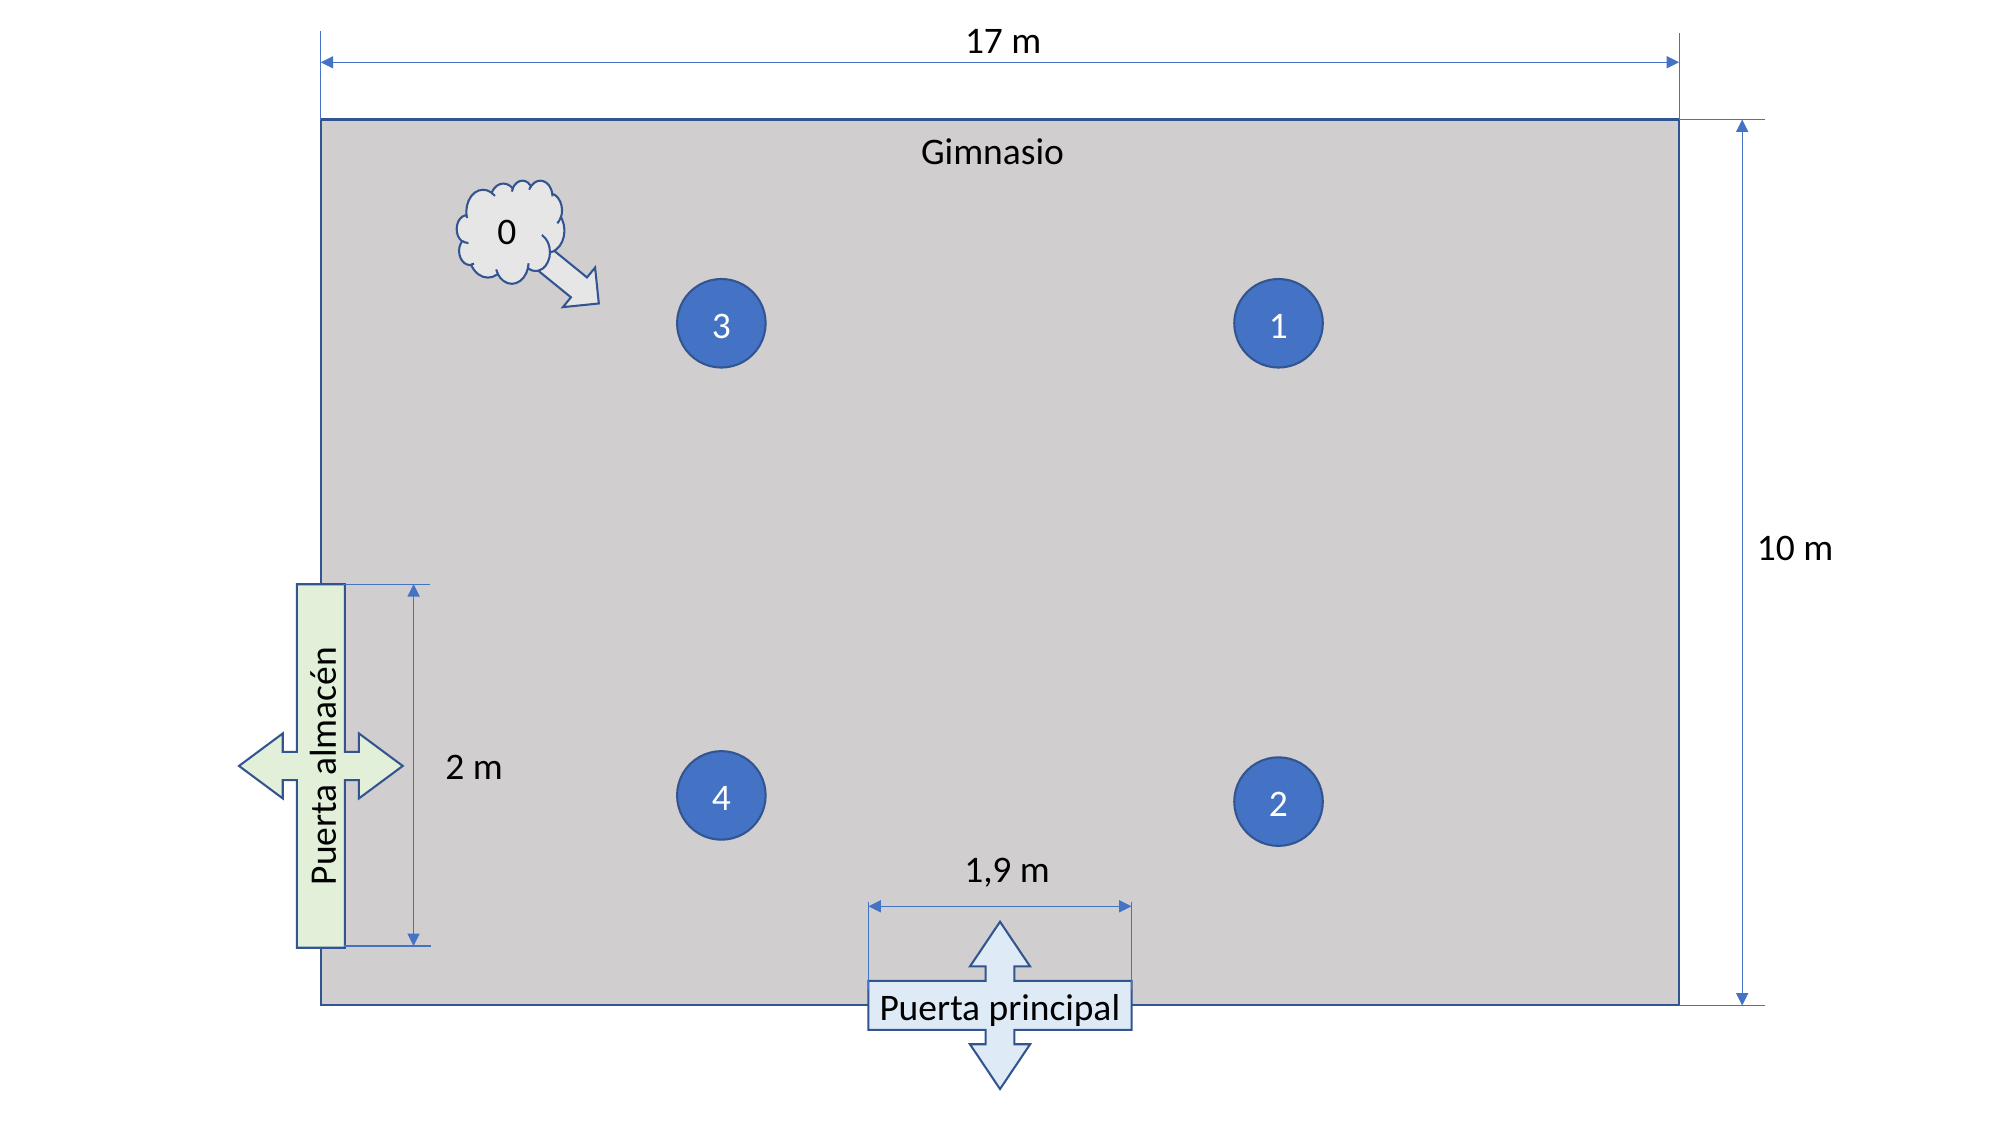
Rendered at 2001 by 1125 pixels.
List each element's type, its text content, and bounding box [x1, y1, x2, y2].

text_box Puerta almacén [237, 583, 405, 949]
text_box 17 m [906, 8, 1100, 62]
text_box 2 [1233, 756, 1324, 847]
text_box 4 [676, 750, 767, 841]
text_box 10 m [1743, 515, 1886, 576]
text_box 0 [455, 179, 566, 285]
text_box 17 m [906, 63, 1100, 69]
text_box 2 m [430, 734, 575, 795]
text_box Gimnasio [320, 118, 1680, 1006]
text_box Puerta principal [867, 919, 1133, 1091]
text_box 1 [1233, 277, 1324, 369]
text_box 3 [676, 277, 767, 369]
text_box [538, 251, 600, 309]
text_box 1,9 m [938, 837, 1068, 898]
